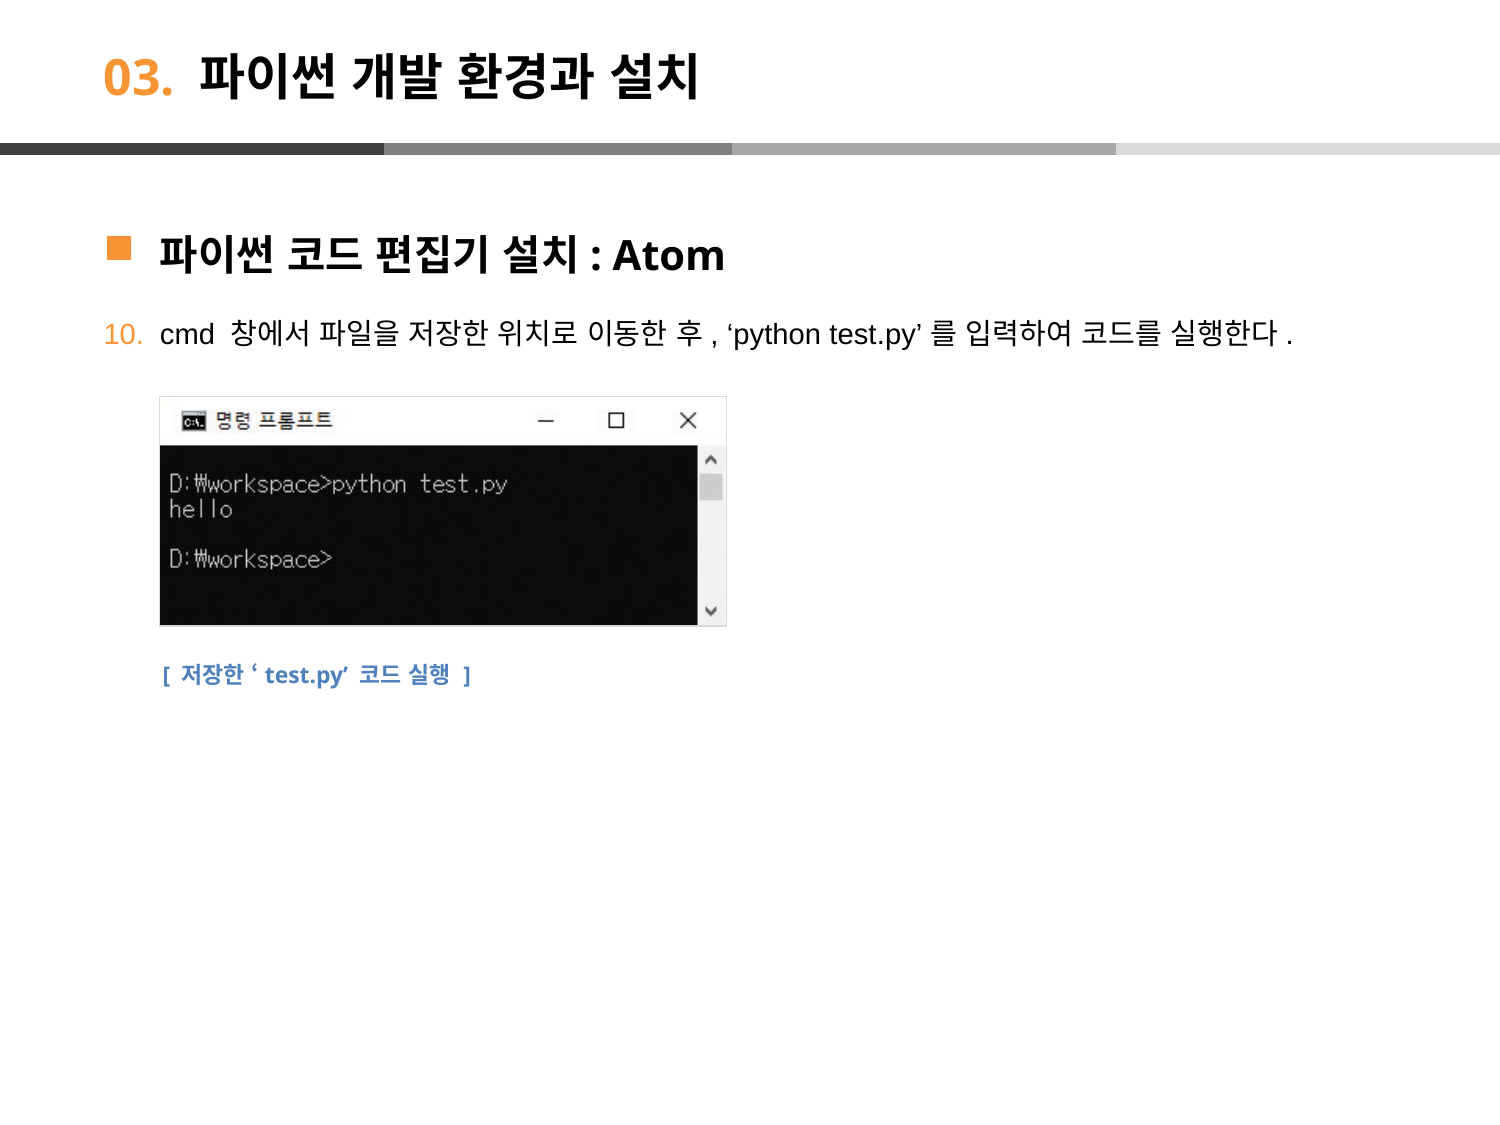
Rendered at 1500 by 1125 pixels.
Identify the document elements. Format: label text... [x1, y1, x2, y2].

picture [159, 396, 726, 626]
list 파이썬 코드 편집기 설치: Atom [88, 196, 1436, 291]
title 03. 파이썬 개발 환경과 설치 [88, 30, 1211, 121]
text_box cmd 창에서 파일을 저장한 위치로 이동한 후, ‘python test.py’를 입력하여 코드를 실행한다. [88, 290, 1424, 374]
text_box [ 저장한 ‘test.py’ 코드 실행 ] [147, 645, 1022, 705]
